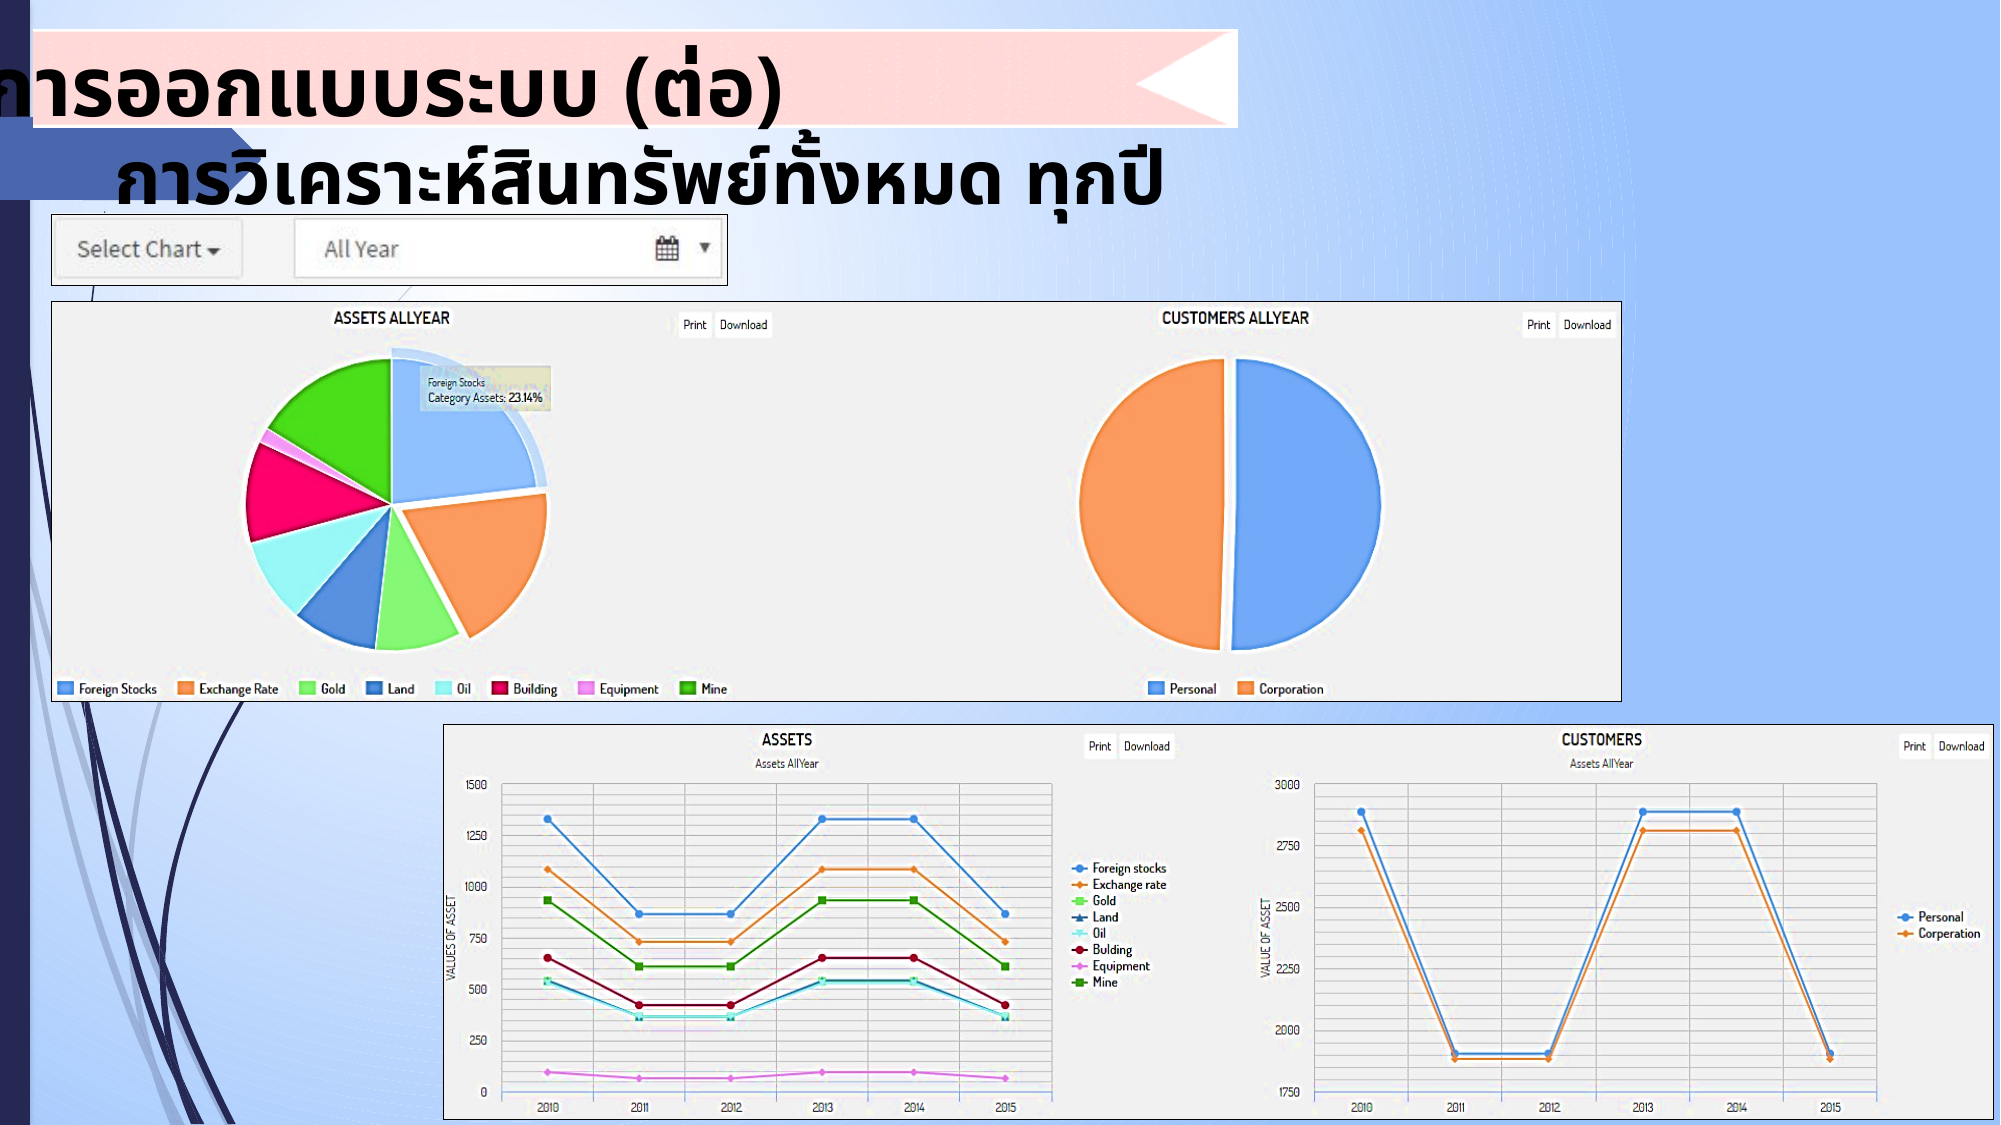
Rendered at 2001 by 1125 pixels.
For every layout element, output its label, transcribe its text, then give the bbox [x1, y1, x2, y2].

picture [443, 724, 1995, 1120]
text_box การออกแบบระบบ (ต่อ) [0, 25, 799, 140]
text_box การวิเคราะห์สินทรัพย์ทั้งหมด ทุกปี [99, 135, 1183, 228]
picture [33, 29, 1238, 128]
picture [51, 213, 728, 286]
picture [51, 300, 1622, 703]
